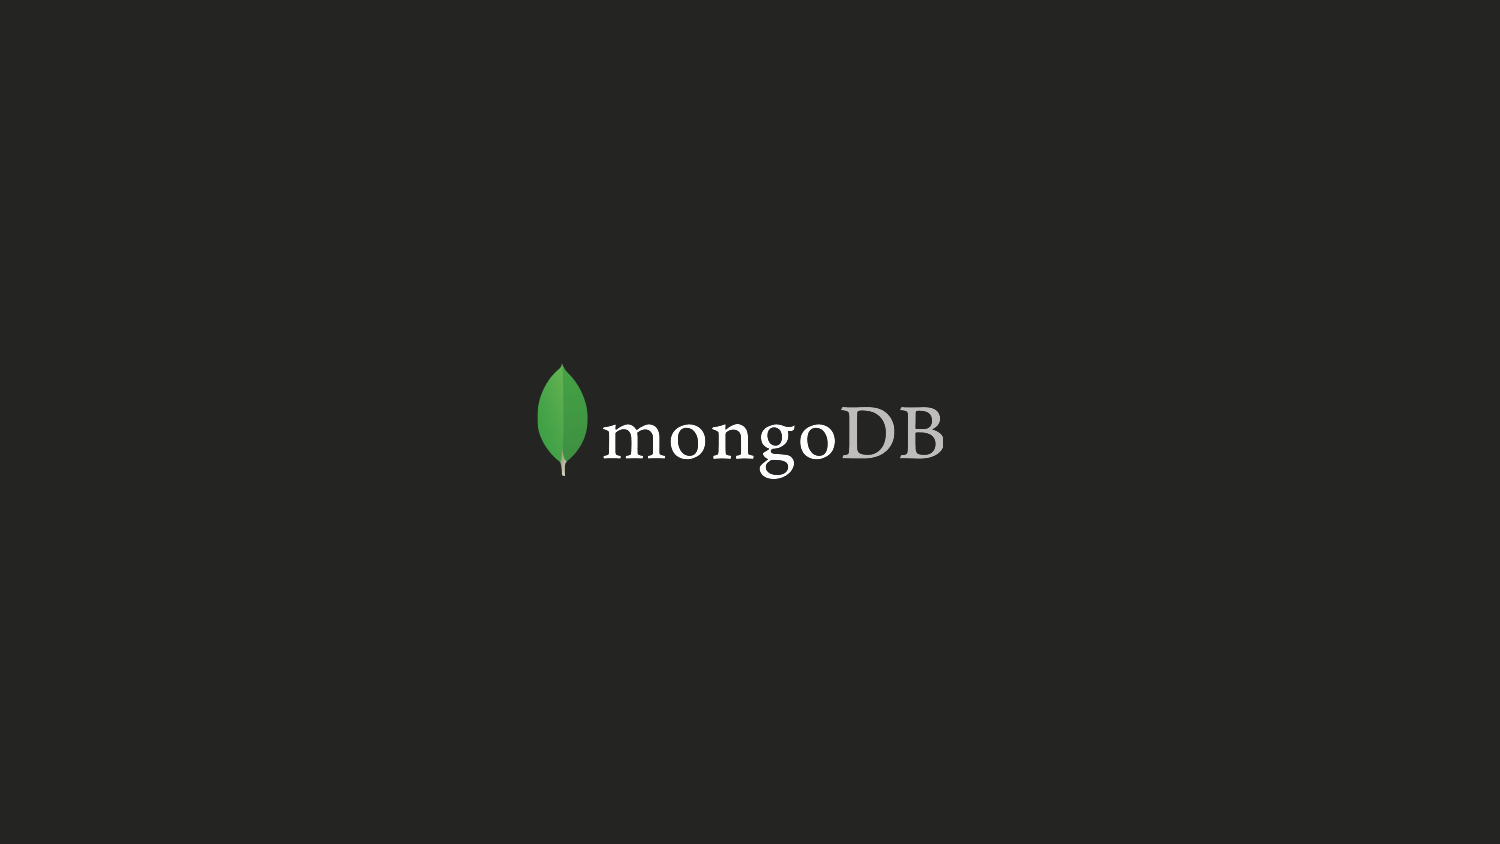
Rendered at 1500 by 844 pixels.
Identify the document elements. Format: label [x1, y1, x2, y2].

picture [537, 362, 944, 479]
